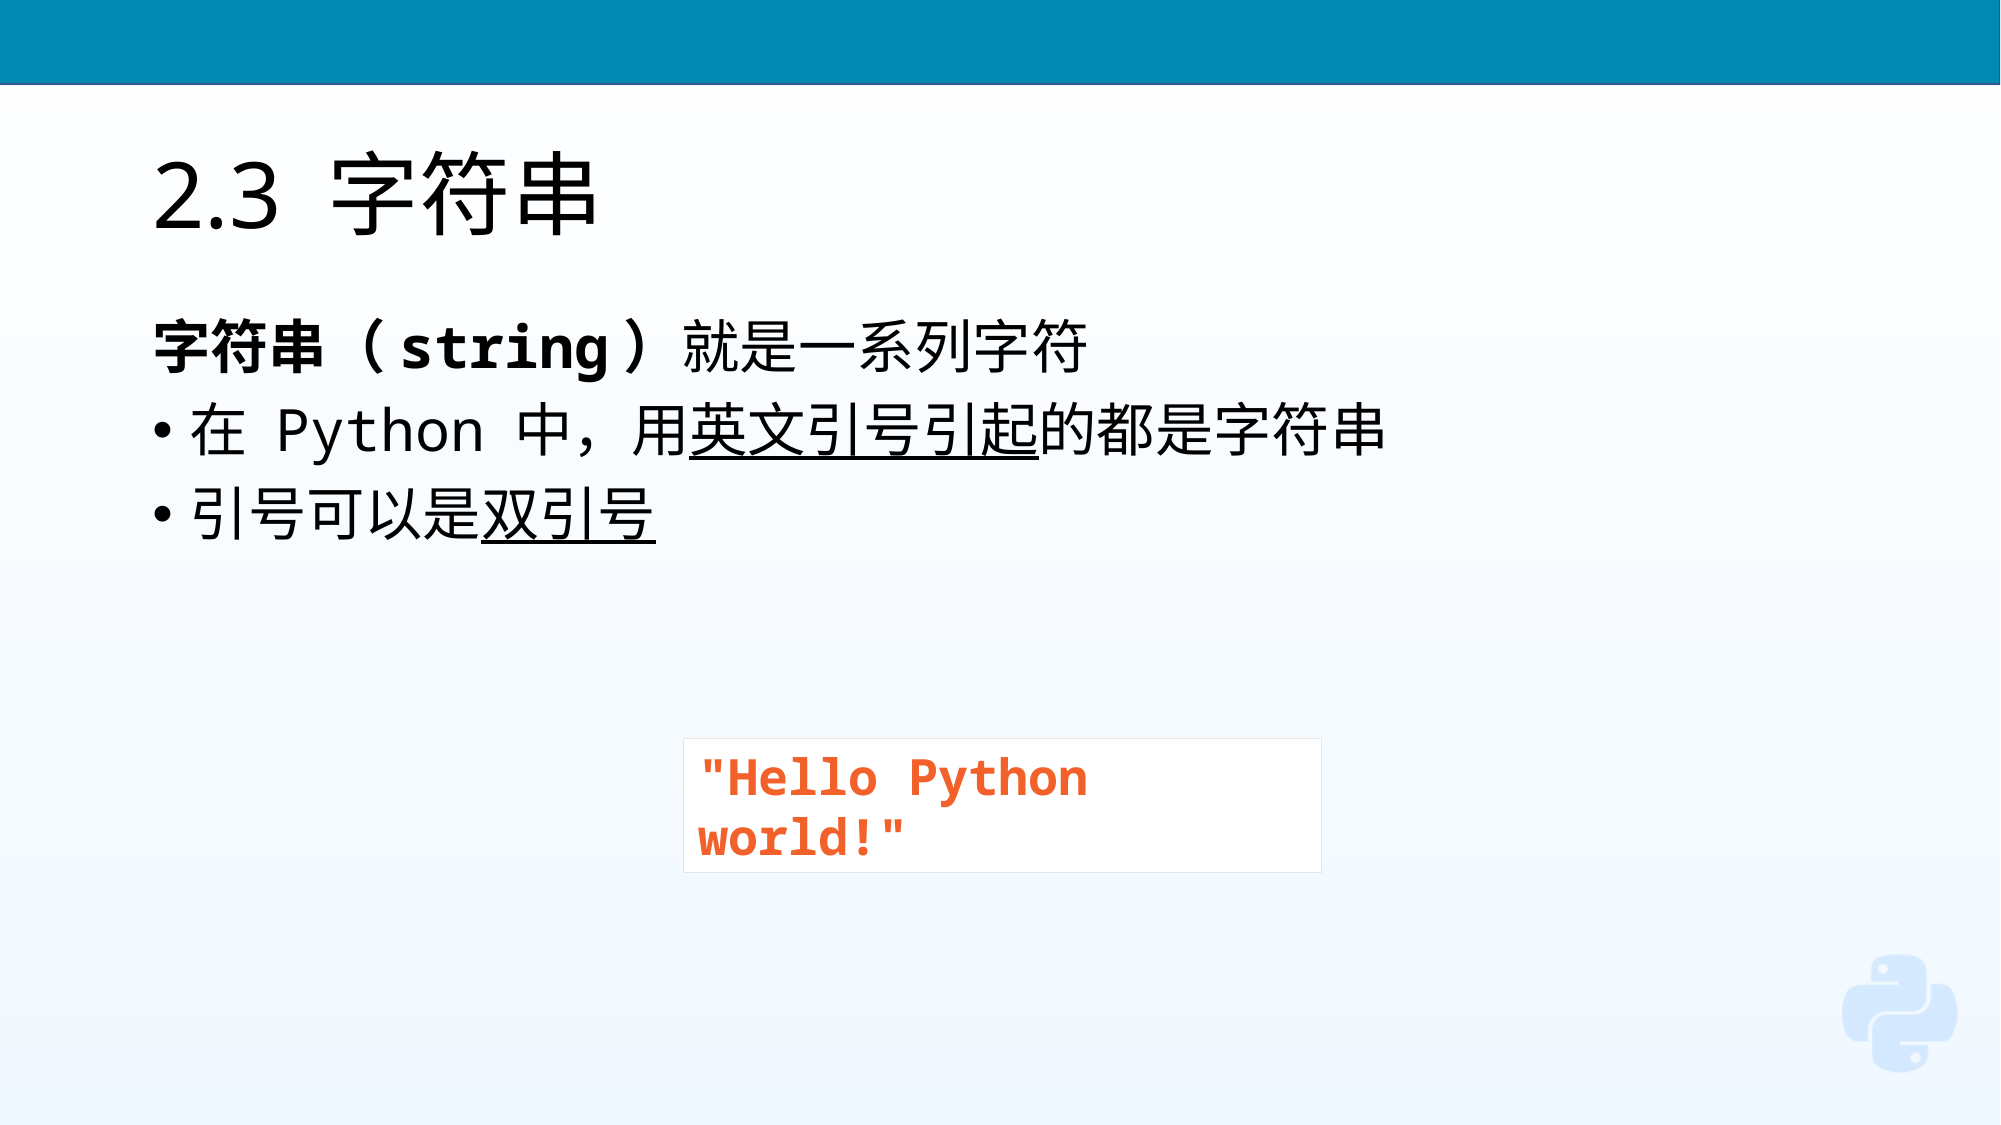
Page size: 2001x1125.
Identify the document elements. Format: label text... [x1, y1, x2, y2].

text_box "Hello Python world!" [683, 738, 1322, 873]
list 字符串（string）就是一系列字符 在 Python 中，用英文引号引起的都是字符串 引号可以是双引号 [137, 310, 1863, 1024]
picture [1842, 946, 1958, 1081]
title 2.3 字符串 [137, 115, 1863, 282]
